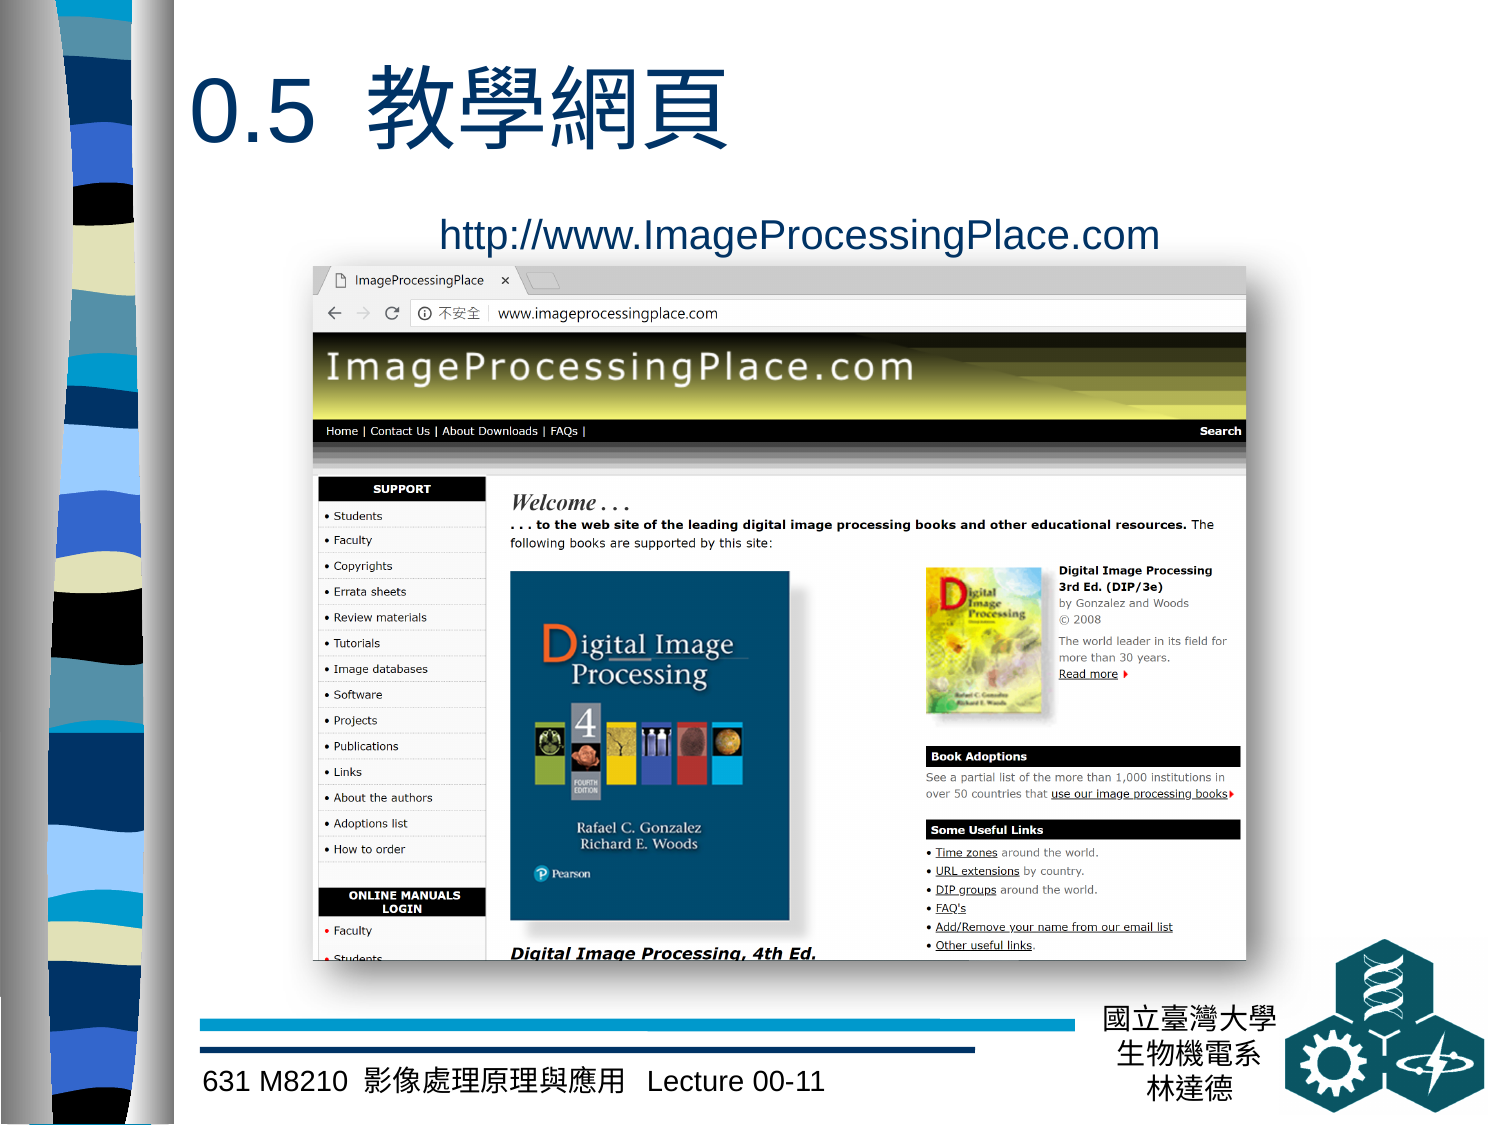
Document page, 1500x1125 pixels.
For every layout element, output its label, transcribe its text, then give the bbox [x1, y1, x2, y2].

picture [312, 266, 1247, 961]
picture [1279, 937, 1488, 1115]
title 0.5 教學網頁 [174, 50, 1450, 163]
text_box http://www.ImageProcessingPlace.com [262, 200, 1338, 265]
